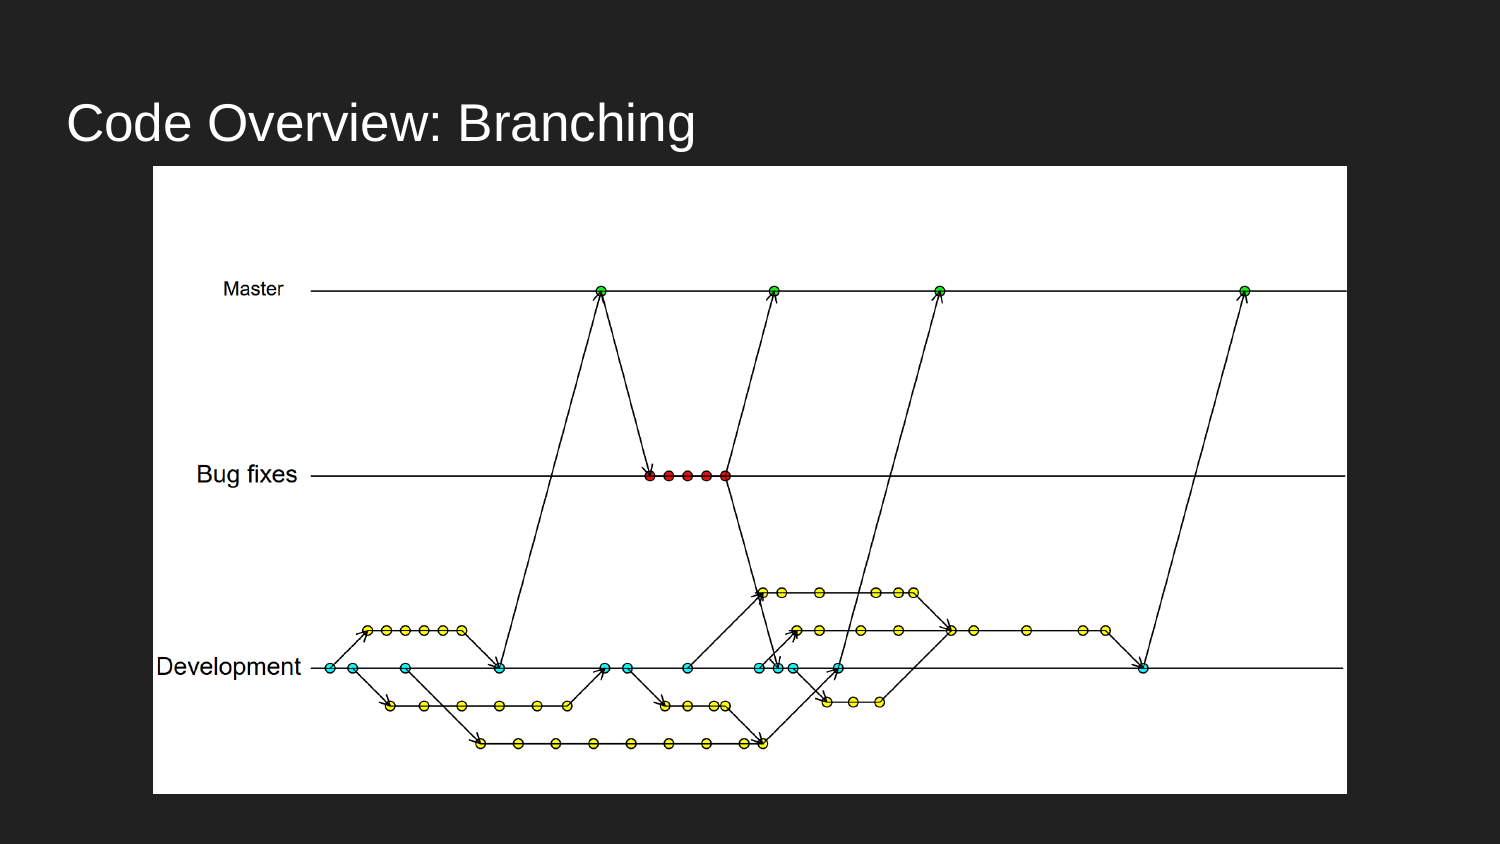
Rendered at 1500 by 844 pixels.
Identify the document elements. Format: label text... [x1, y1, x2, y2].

picture [152, 166, 1347, 794]
title Code Overview: Branching [51, 72, 1449, 167]
